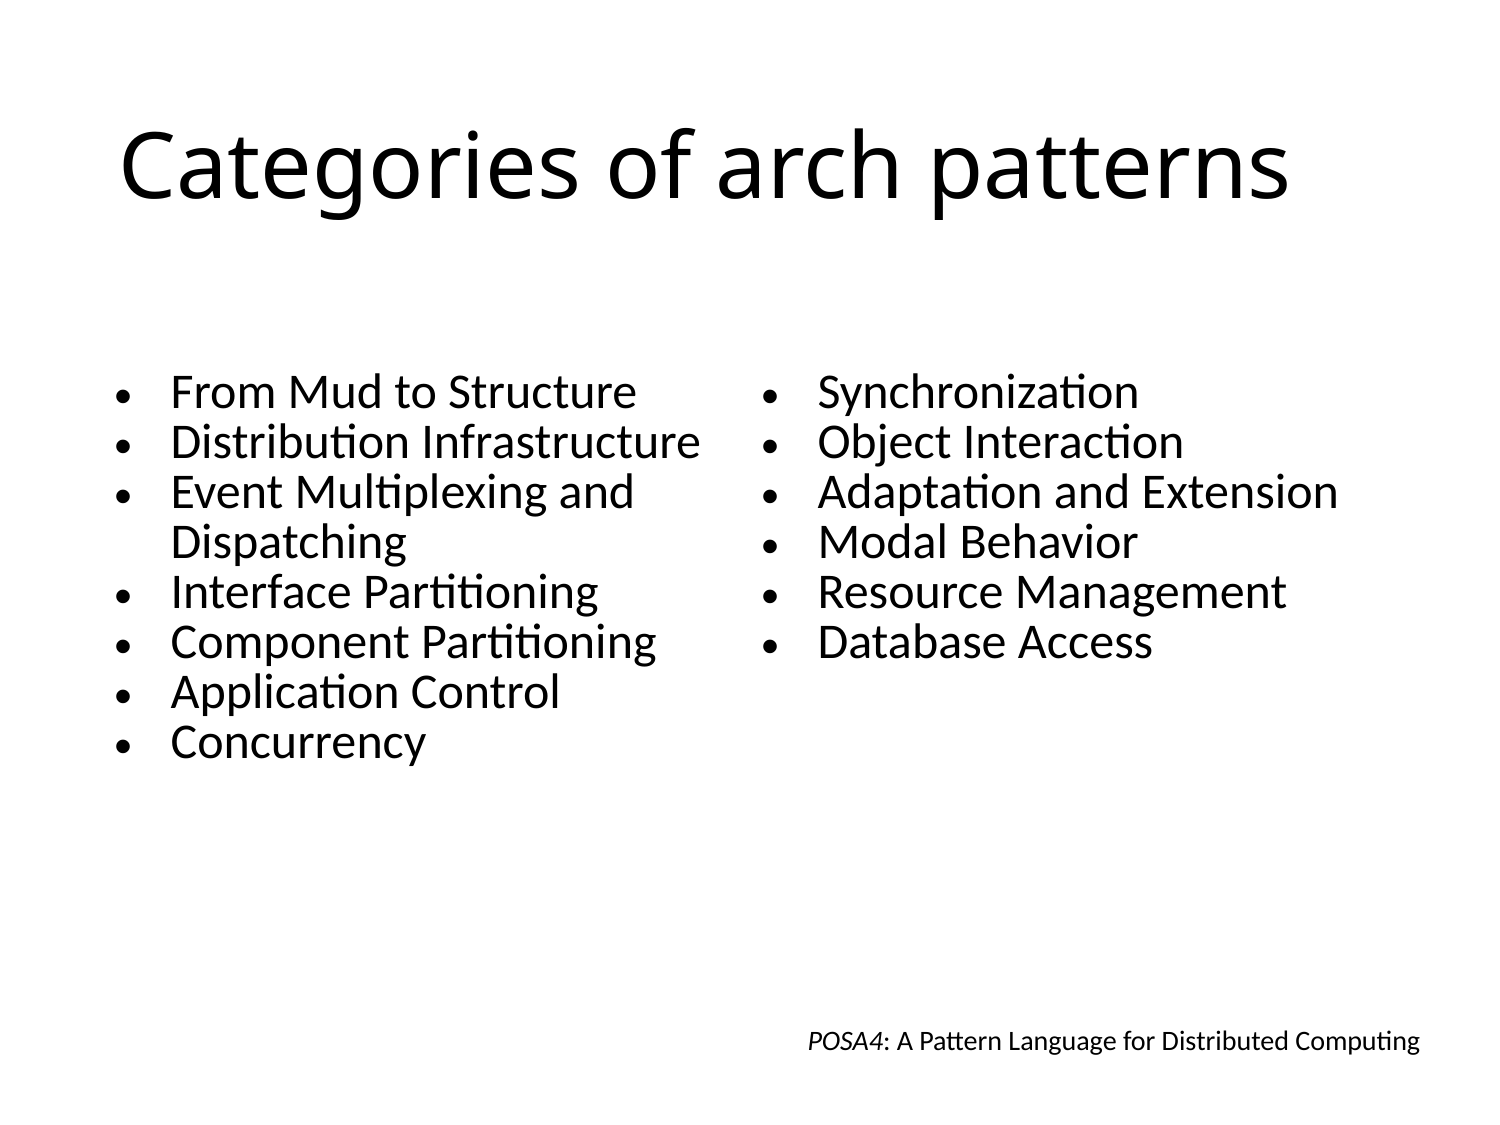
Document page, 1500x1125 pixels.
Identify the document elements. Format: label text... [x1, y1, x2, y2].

title Categories of arch patterns [103, 59, 1397, 278]
text_box POSA4: A Pattern Language for Distributed Computing [792, 1014, 1436, 1063]
table_header From Mud to Structure Distribution Infrastructure Event Multiplexing and Dispatching Interface Partitioning Component Partitioning Application Control Concurrency [103, 365, 750, 777]
table_header Synchronization Object Interaction Adaptation and Extension Modal Behavior Resource Management Database Access [750, 365, 1397, 777]
